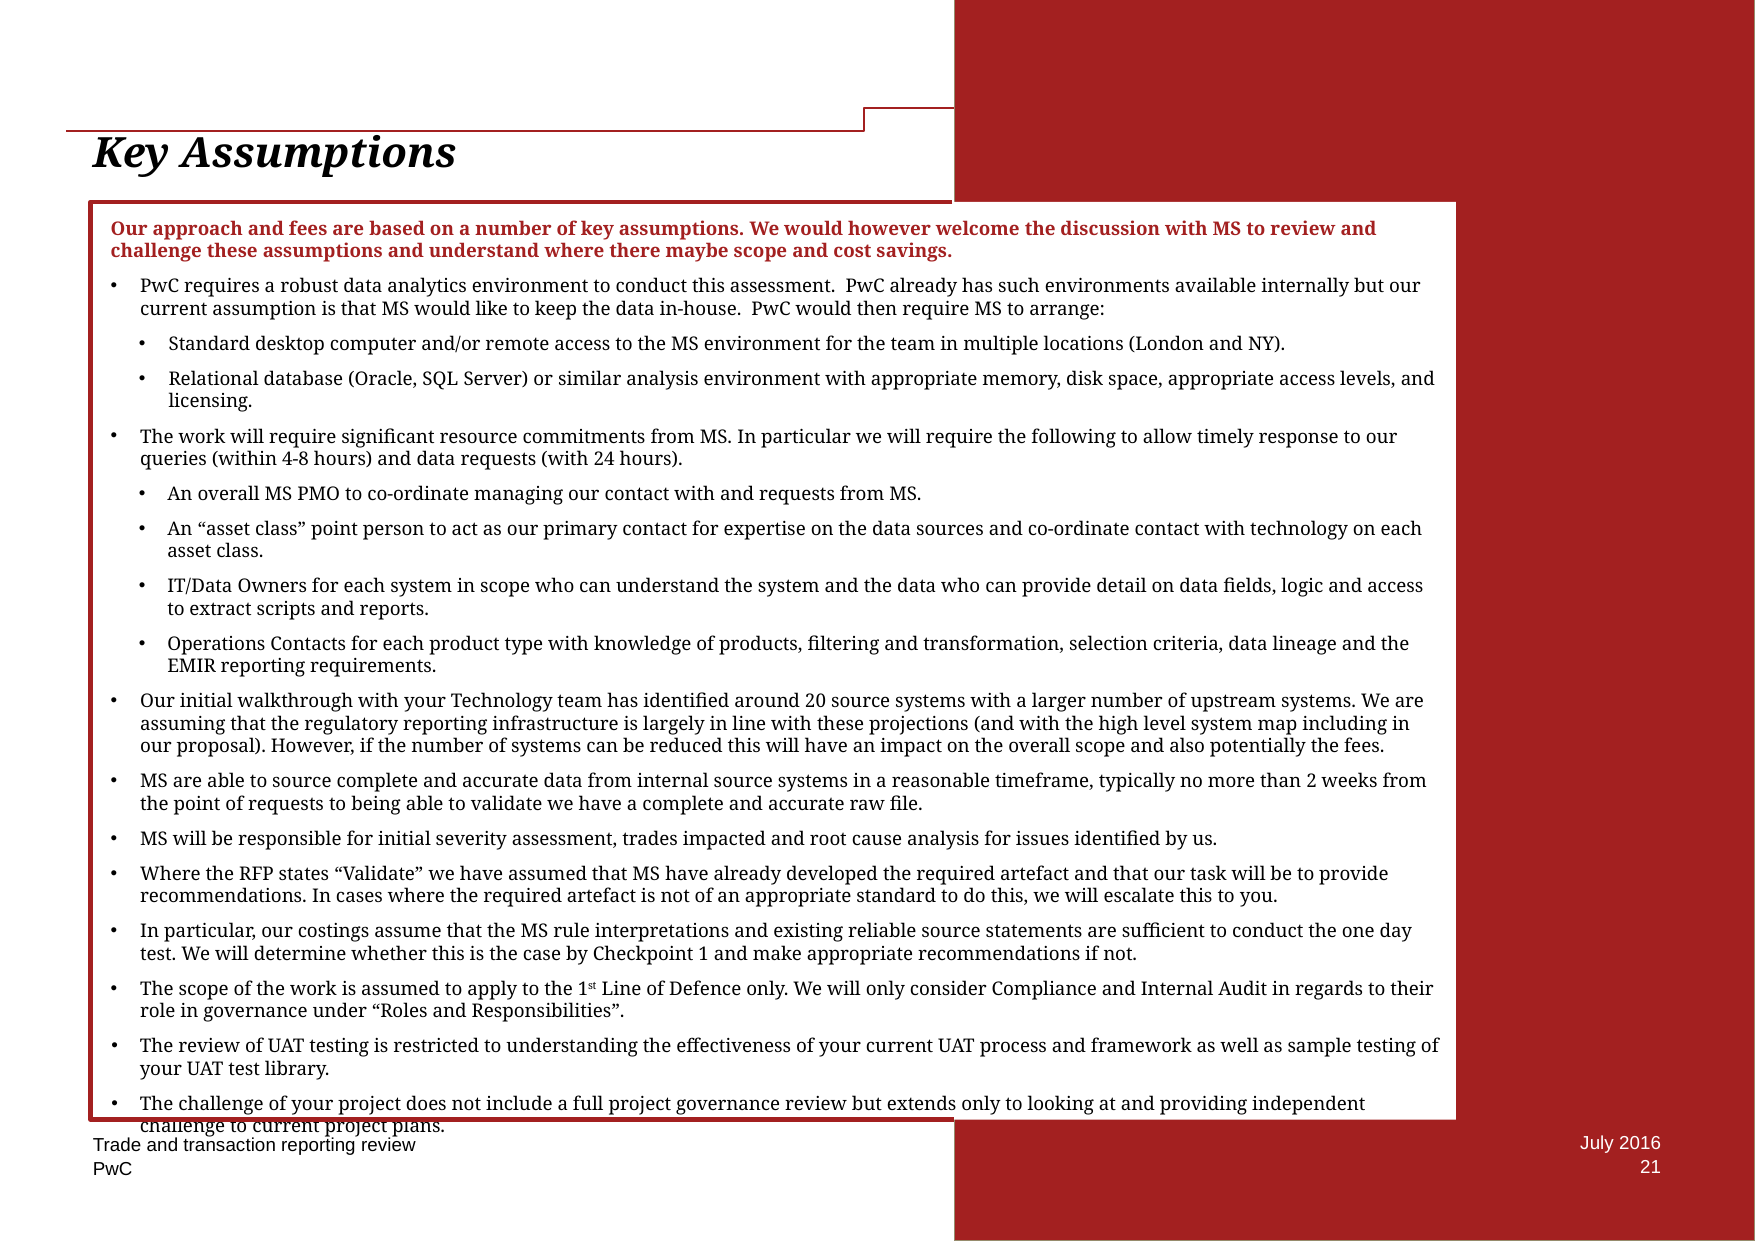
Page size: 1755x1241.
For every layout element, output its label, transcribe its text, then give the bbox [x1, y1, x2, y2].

text_box [88, 200, 955, 1122]
title Key Assumptions [93, 126, 1662, 255]
footer Trade and transaction reporting review [93, 1130, 677, 1156]
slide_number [1368, 1130, 1662, 1156]
text_box [954, 0, 1755, 1241]
text_box Our approach and fees are based on a number of key assumptions. We would however welcome the discussion with MS to review and challenge these assumptions and understand where there maybe scope and cost savings. PwC requires a robust data analytics environment to conduct this assessment. PwC already has such environments available internally but our current assumption is that MS would like to keep the data in-house. PwC would then require MS to arrange: Standard desktop computer and/or remote access to the MS environment for the team in multiple locations (London and NY). Relational database (Oracle, SQL Server) or similar analysis environment with appropriate memory, disk space, appropriate access levels, and licensing. The work will require significant resource commitments from MS. In particular we will require the following to allow timely response to our queries (within 4-8 hours) and data requests (with 24 hours). An overall MS PMO to co-ordinate managing our contact with and requests from MS. An “asset class” point person to act as our primary contact for expertise on the data sources and co-ordinate contact with technology on each asset class. IT/Data Owners for each system in scope who can understand the system and the data who can provide detail on data fields, logic and access to extract scripts and reports. Operations Contacts for each product type with knowledge of products, filtering and transformation, selection criteria, data lineage and the EMIR reporting requirements. Our initial walkthrough with your Technology team has identified around 20 source systems with a larger number of upstream systems. We are assuming that the regulatory reporting infrastructure is largely in line with these projections (and with the high level system map including in our proposal). However, if the number of systems can be reduced this will have an impact on the overall scope and also potentially the fees. MS are able to source complete and accurate data from internal source systems in a reasonable timeframe, typically no more than 2 weeks from the point of requests to being able to validate we have a complete and accurate raw file. MS will be responsible for initial severity assessment, trades impacted and root cause analysis for issues identified by us. Where the RFP states “Validate” we have assumed that MS have already developed the required artefact and that our task will be to provide recommendations. In cases where the required artefact is not of an appropriate standard to do this, we will escalate this to you. In particular, our costings assume that the MS rule interpretations and existing reliable source statements are sufficient to conduct the one day test. We will determine whether this is the case by Checkpoint 1 and make appropriate recommendations if not. The scope of the work is assumed to apply to the 1st Line of Defence only. We will only consider Compliance and Internal Audit in regards to their role in governance under “Roles and Responsibilities”. The review of UAT testing is restricted to understanding the effectiveness of your current UAT process and framework as well as sample testing of your UAT test library. The challenge of your project does not include a full project governance review but extends only to looking at and providing independent challenge to current project plans. [953, 201, 1456, 1120]
slide_number 21 [1368, 1156, 1662, 1180]
